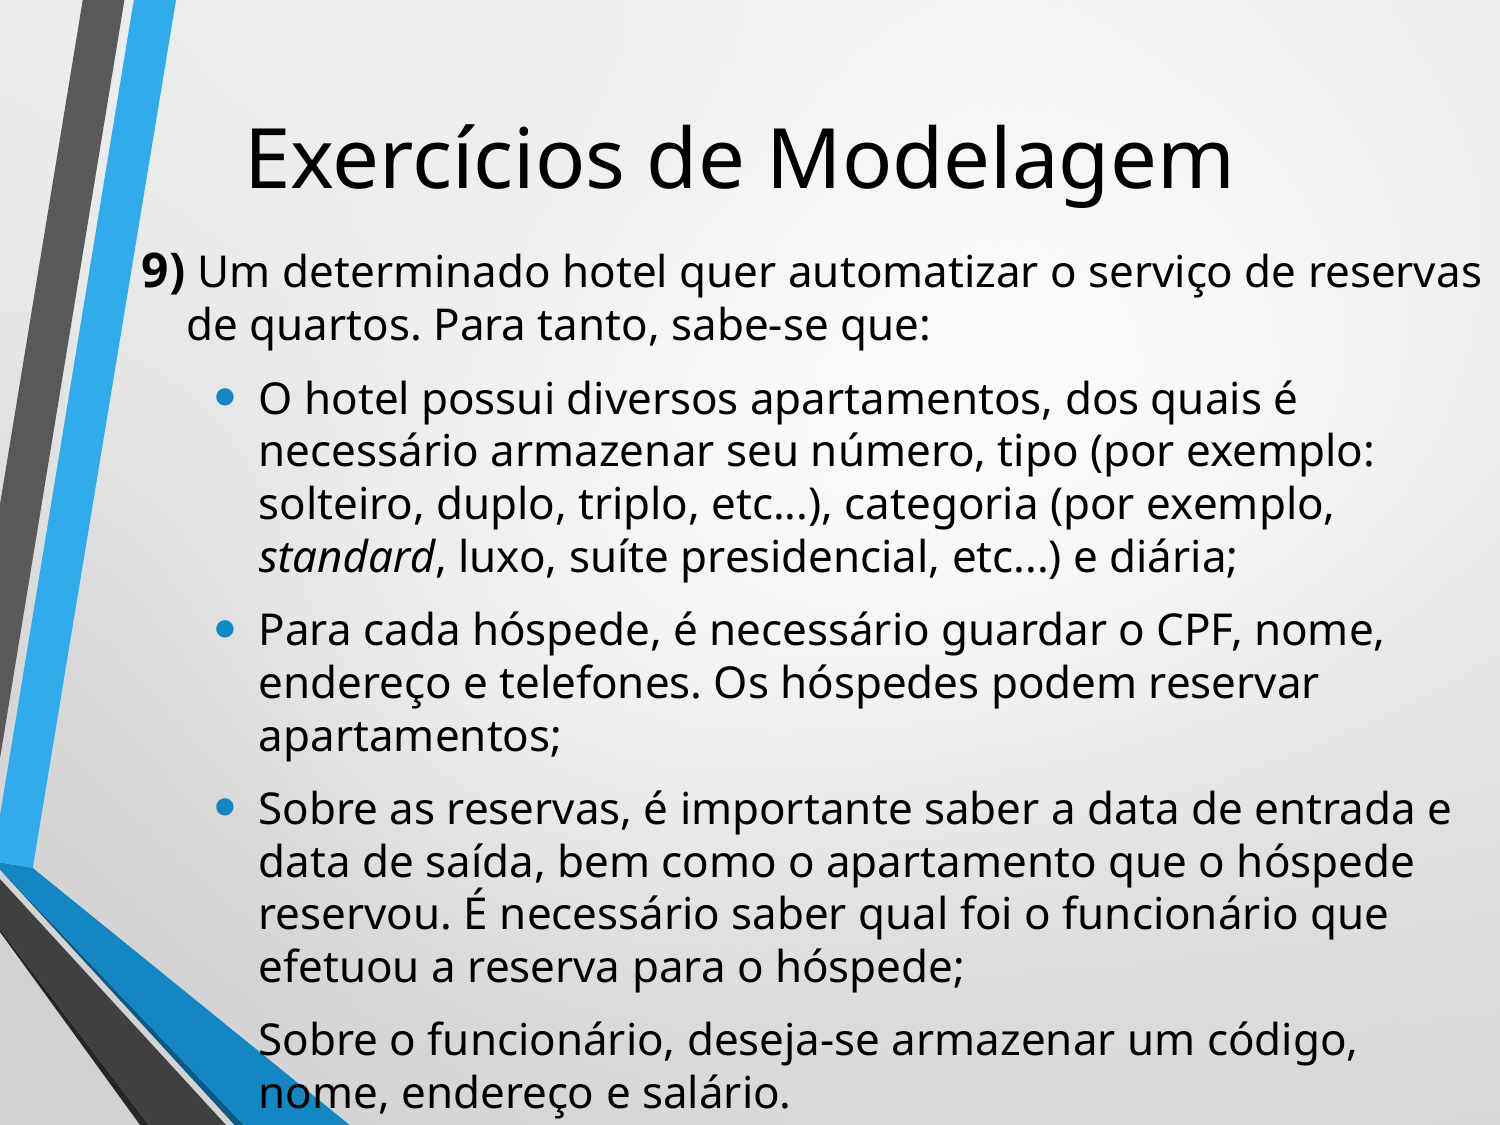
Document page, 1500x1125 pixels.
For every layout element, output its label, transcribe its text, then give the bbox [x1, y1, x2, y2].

title Exercícios de Modelagem [64, 42, 1415, 268]
list 9) Um determinado hotel quer automatizar o serviço de reservas de quartos. Para tanto, sabe-se que: O hotel possui diversos apartamentos, dos quais é necessário armazenar seu número, tipo (por exemplo: solteiro, duplo, triplo, etc...), categoria (por exemplo, standard, luxo, suíte presidencial, etc...) e diária; Para cada hóspede, é necessário guardar o CPF, nome, endereço e telefones. Os hóspedes podem reservar apartamentos; Sobre as reservas, é importante saber a data de entrada e data de saída, bem como o apartamento que o hóspede reservou. É necessário saber qual foi o funcionário que efetuou a reserva para o hóspede; Sobre o funcionário, deseja-se armazenar um código, nome, endereço e salário. [126, 231, 1500, 1125]
